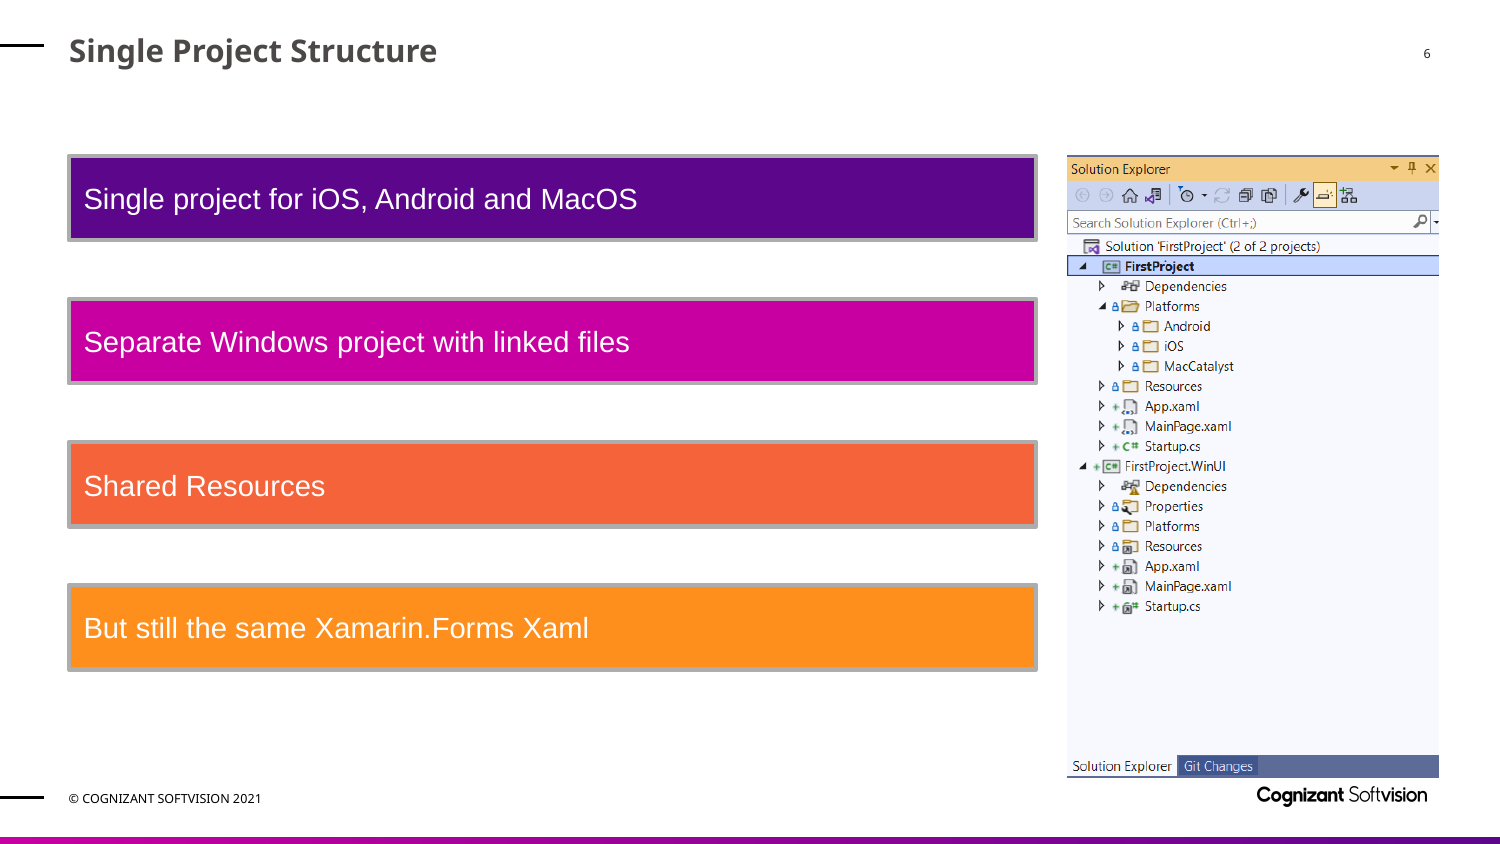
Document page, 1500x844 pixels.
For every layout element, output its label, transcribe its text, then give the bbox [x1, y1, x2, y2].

text_box Single project for iOS, Android and MacOS [67, 154, 1038, 242]
text_box Separate Windows project with linked files [67, 297, 1038, 385]
picture [1257, 786, 1427, 807]
text_box Shared Resources [67, 440, 1038, 529]
picture [1066, 155, 1439, 778]
title Single Project Structure [69, 28, 1272, 73]
text_box But still the same Xamarin.Forms Xaml [67, 583, 1038, 672]
